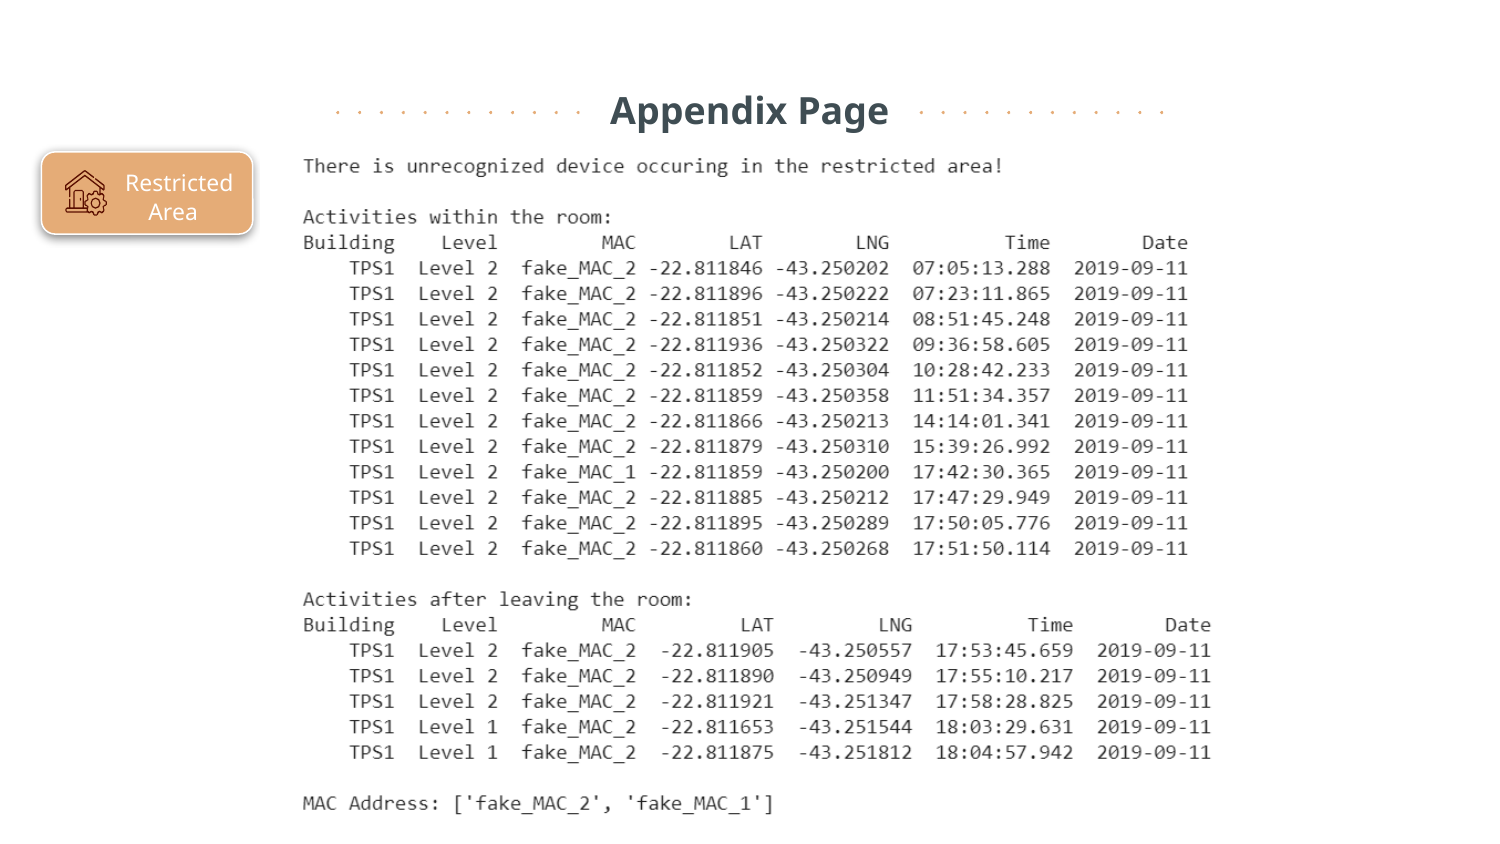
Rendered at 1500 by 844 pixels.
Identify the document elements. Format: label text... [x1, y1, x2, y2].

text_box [335, 110, 581, 115]
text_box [64, 169, 108, 216]
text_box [919, 110, 1165, 115]
text_box Restricted Area [41, 151, 253, 235]
title Appendix Page [278, 71, 1222, 144]
picture [259, 145, 1239, 832]
